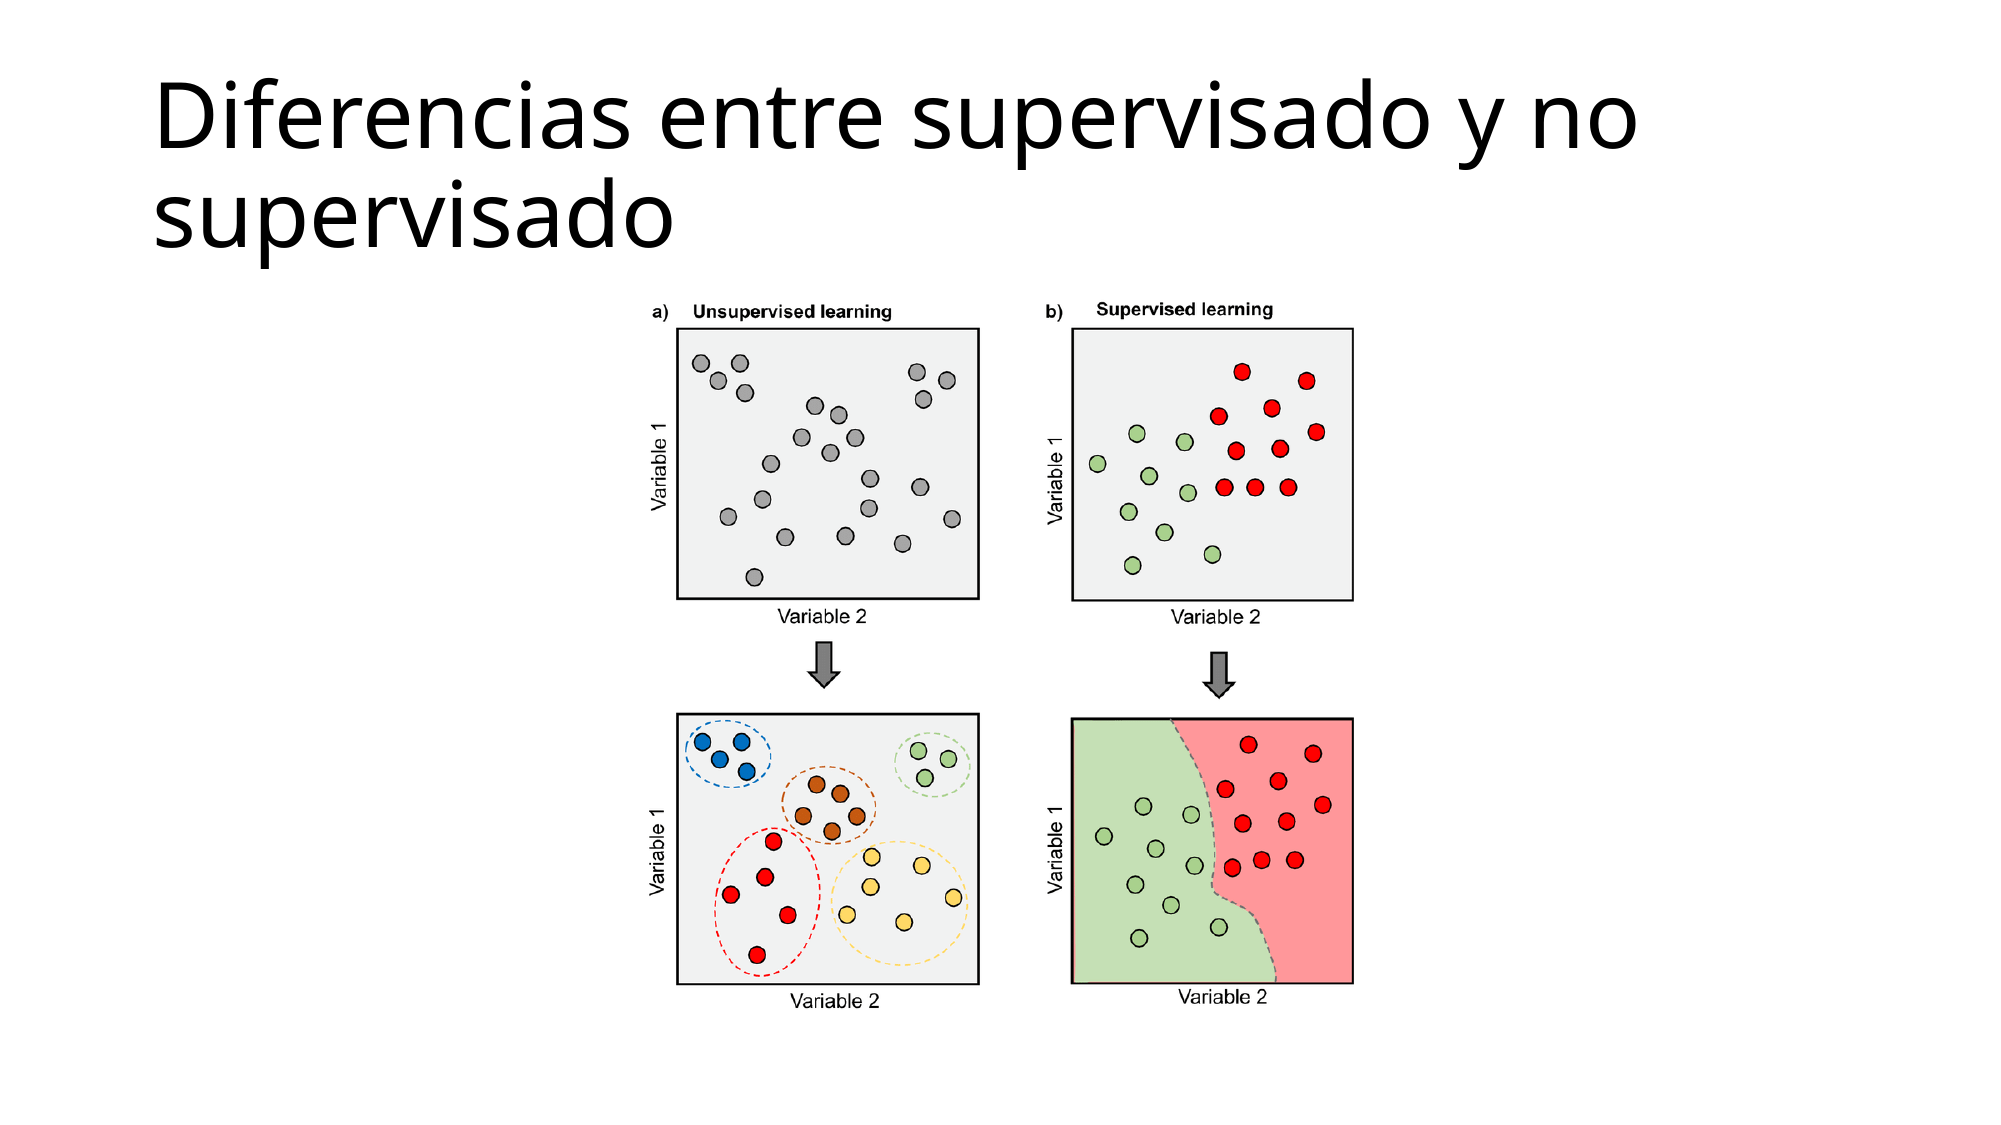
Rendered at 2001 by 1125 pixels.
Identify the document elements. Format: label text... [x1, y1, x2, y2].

title Diferencias entre supervisado y no supervisado [137, 59, 1863, 278]
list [645, 299, 1354, 1014]
